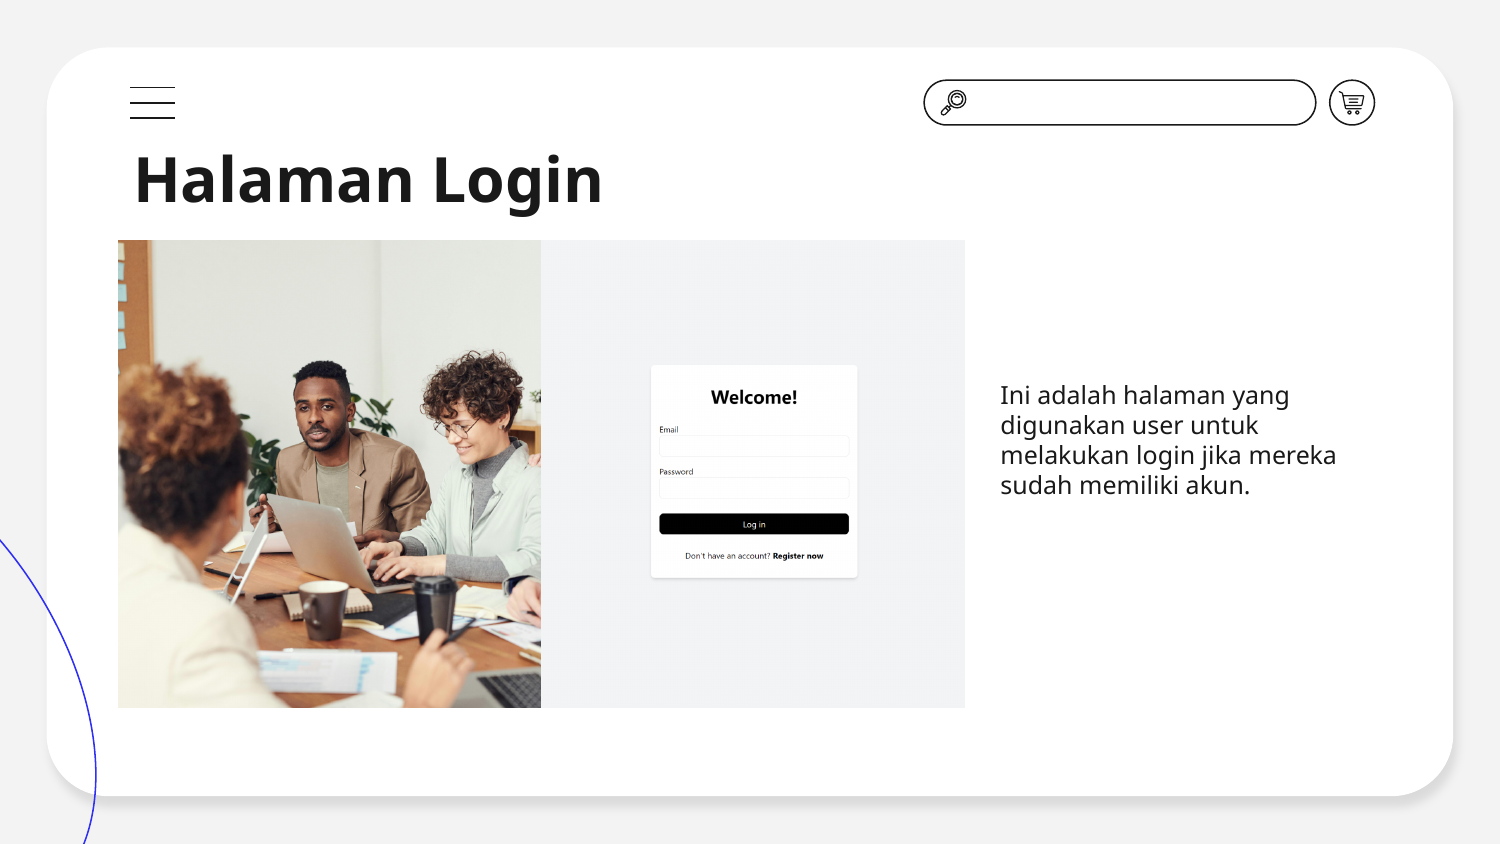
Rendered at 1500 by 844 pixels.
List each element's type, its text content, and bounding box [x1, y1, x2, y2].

title Halaman Login [118, 125, 1382, 219]
subtitle Ini adalah halaman yang digunakan user untuk melakukan login jika mereka sudah memiliki akun. [985, 364, 1382, 736]
picture [117, 240, 965, 709]
